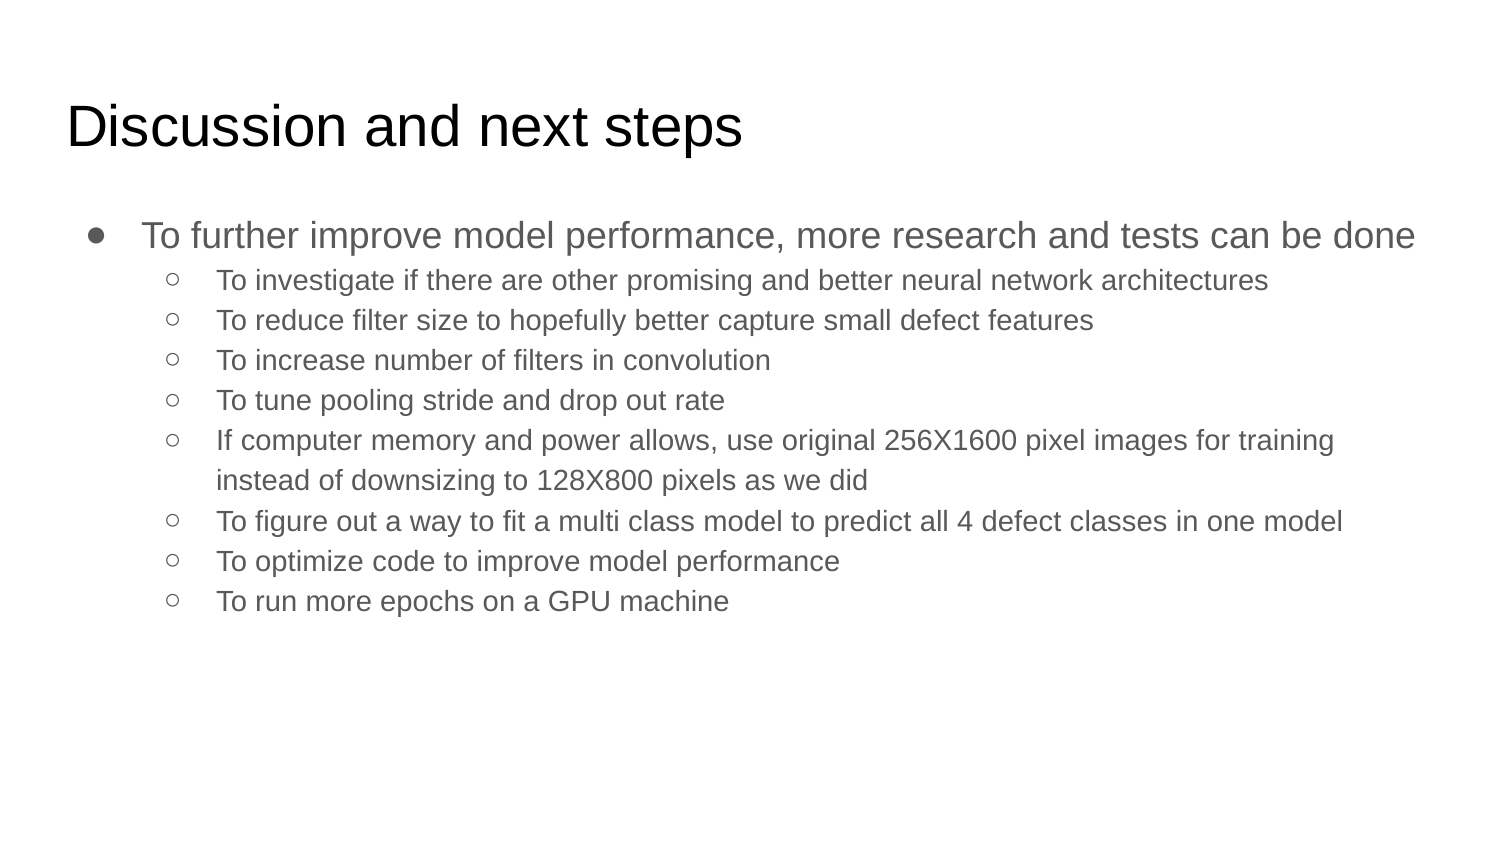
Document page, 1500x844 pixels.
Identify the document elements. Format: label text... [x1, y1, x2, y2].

title Discussion and next steps [51, 72, 1449, 167]
list To further improve model performance, more research and tests can be done To investigate if there are other promising and better neural network architectures To reduce filter size to hopefully better capture small defect features To increase number of filters in convolution To tune pooling stride and drop out rate If computer memory and power allows, use original 256X1600 pixel images for training instead of downsizing to 128X800 pixels as we did To figure out a way to fit a multi class model to predict all 4 defect classes in one model To optimize code to improve model performance To run more epochs on a GPU machine [51, 189, 1449, 750]
